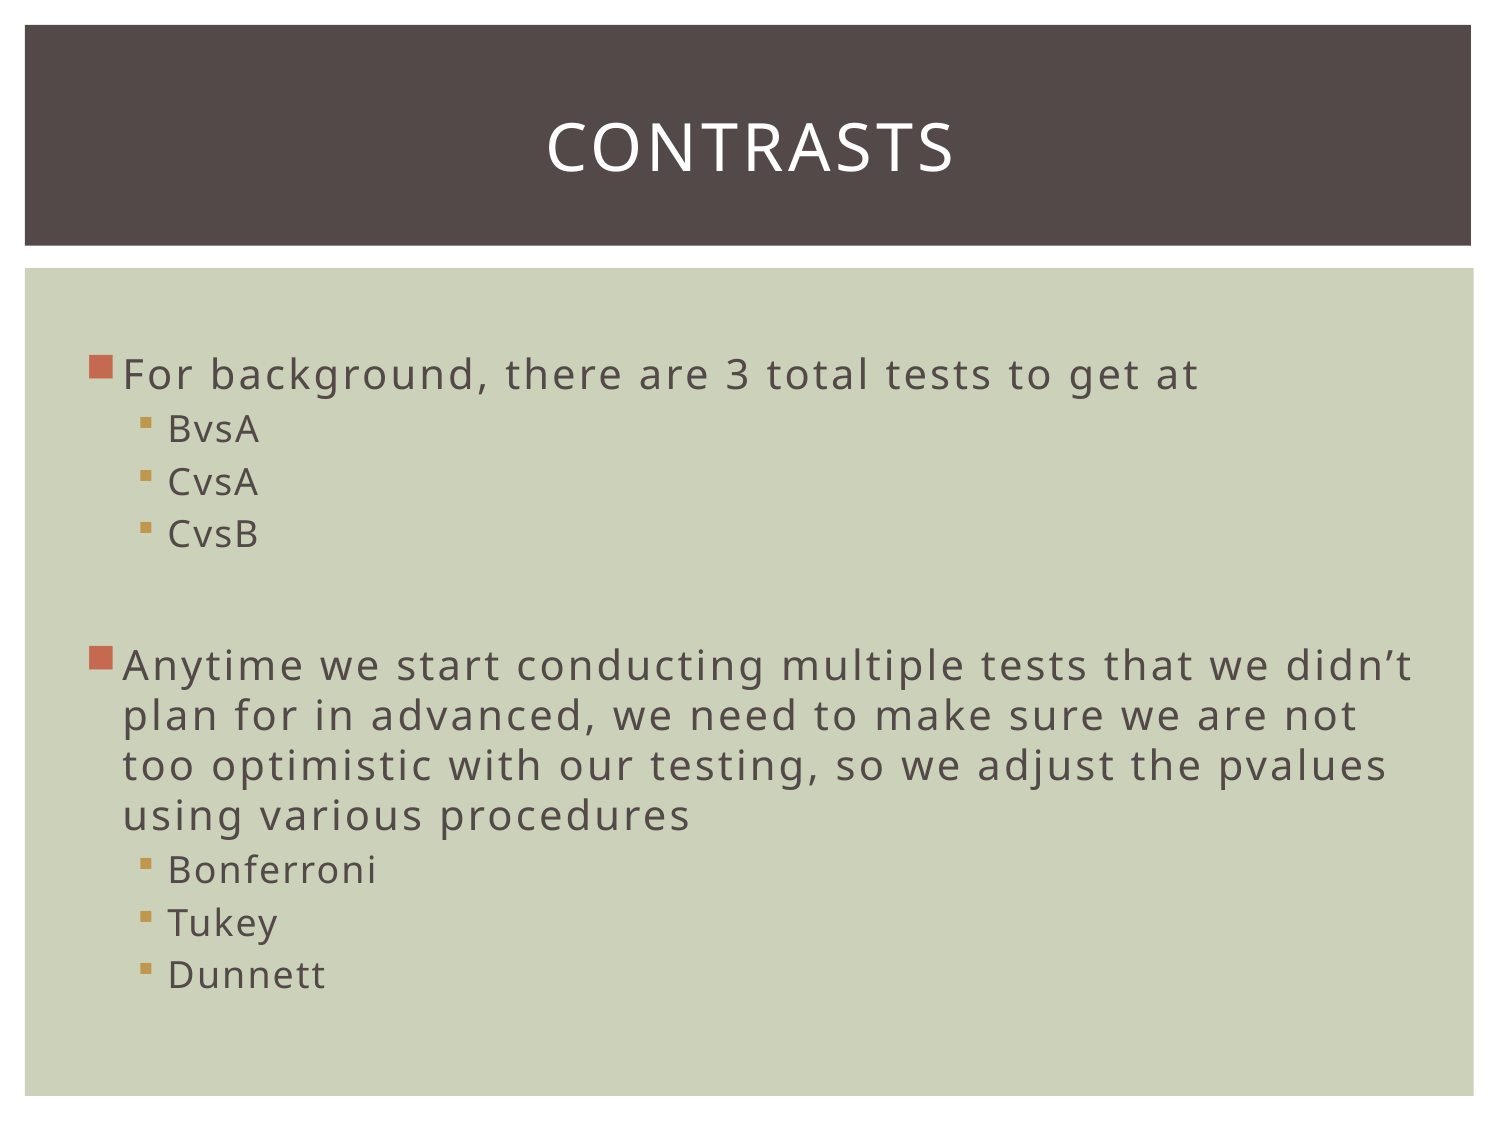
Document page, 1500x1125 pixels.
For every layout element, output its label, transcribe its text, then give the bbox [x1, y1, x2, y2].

list For background, there are 3 total tests to get at BvsA CvsA CvsB Anytime we start conducting multiple tests that we didn’t plan for in advanced, we need to make sure we are not too optimistic with our testing, so we adjust the pvalues using various procedures Bonferroni Tukey Dunnett [62, 281, 1442, 1013]
title COntrasts [62, 58, 1438, 232]
